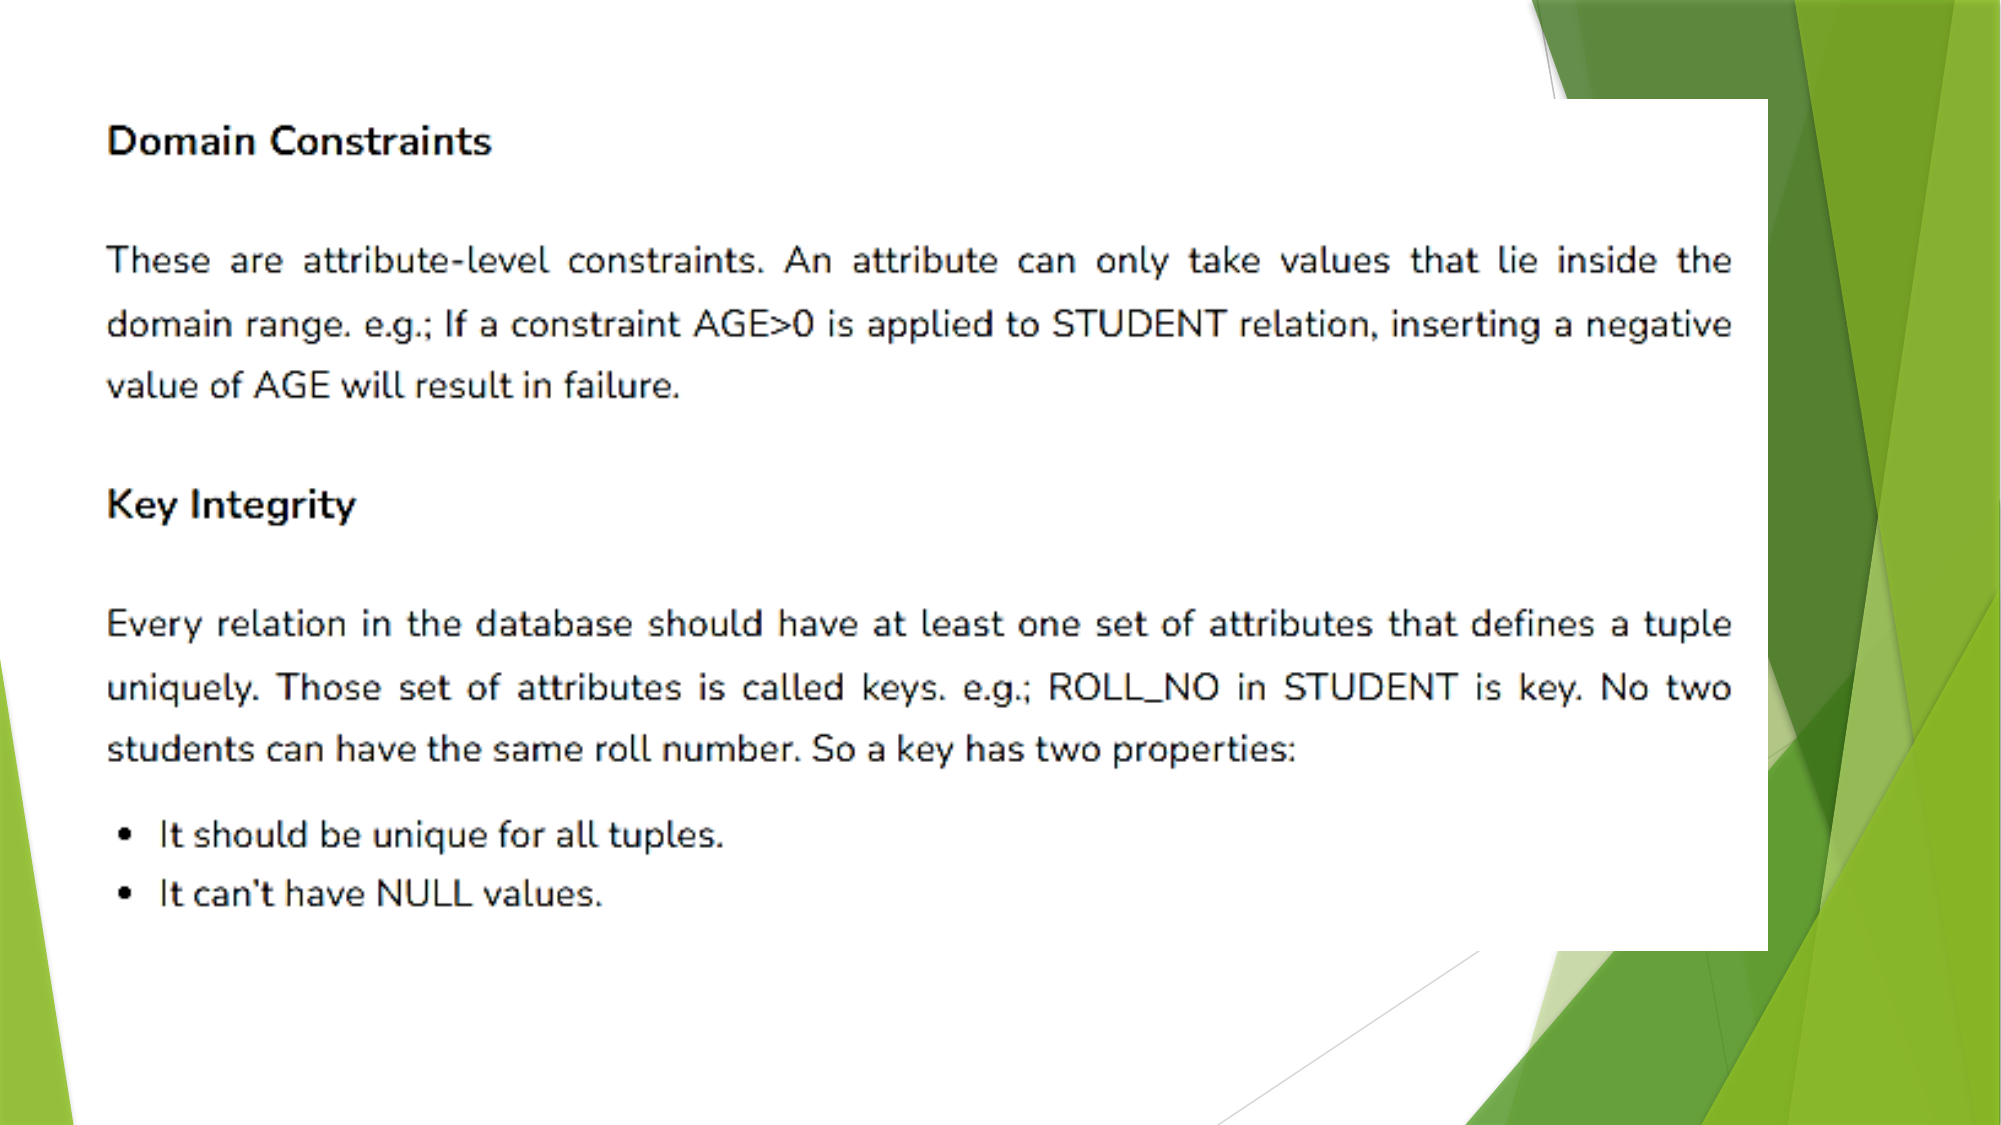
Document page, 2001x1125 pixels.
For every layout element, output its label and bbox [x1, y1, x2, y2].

list [79, 99, 1768, 952]
